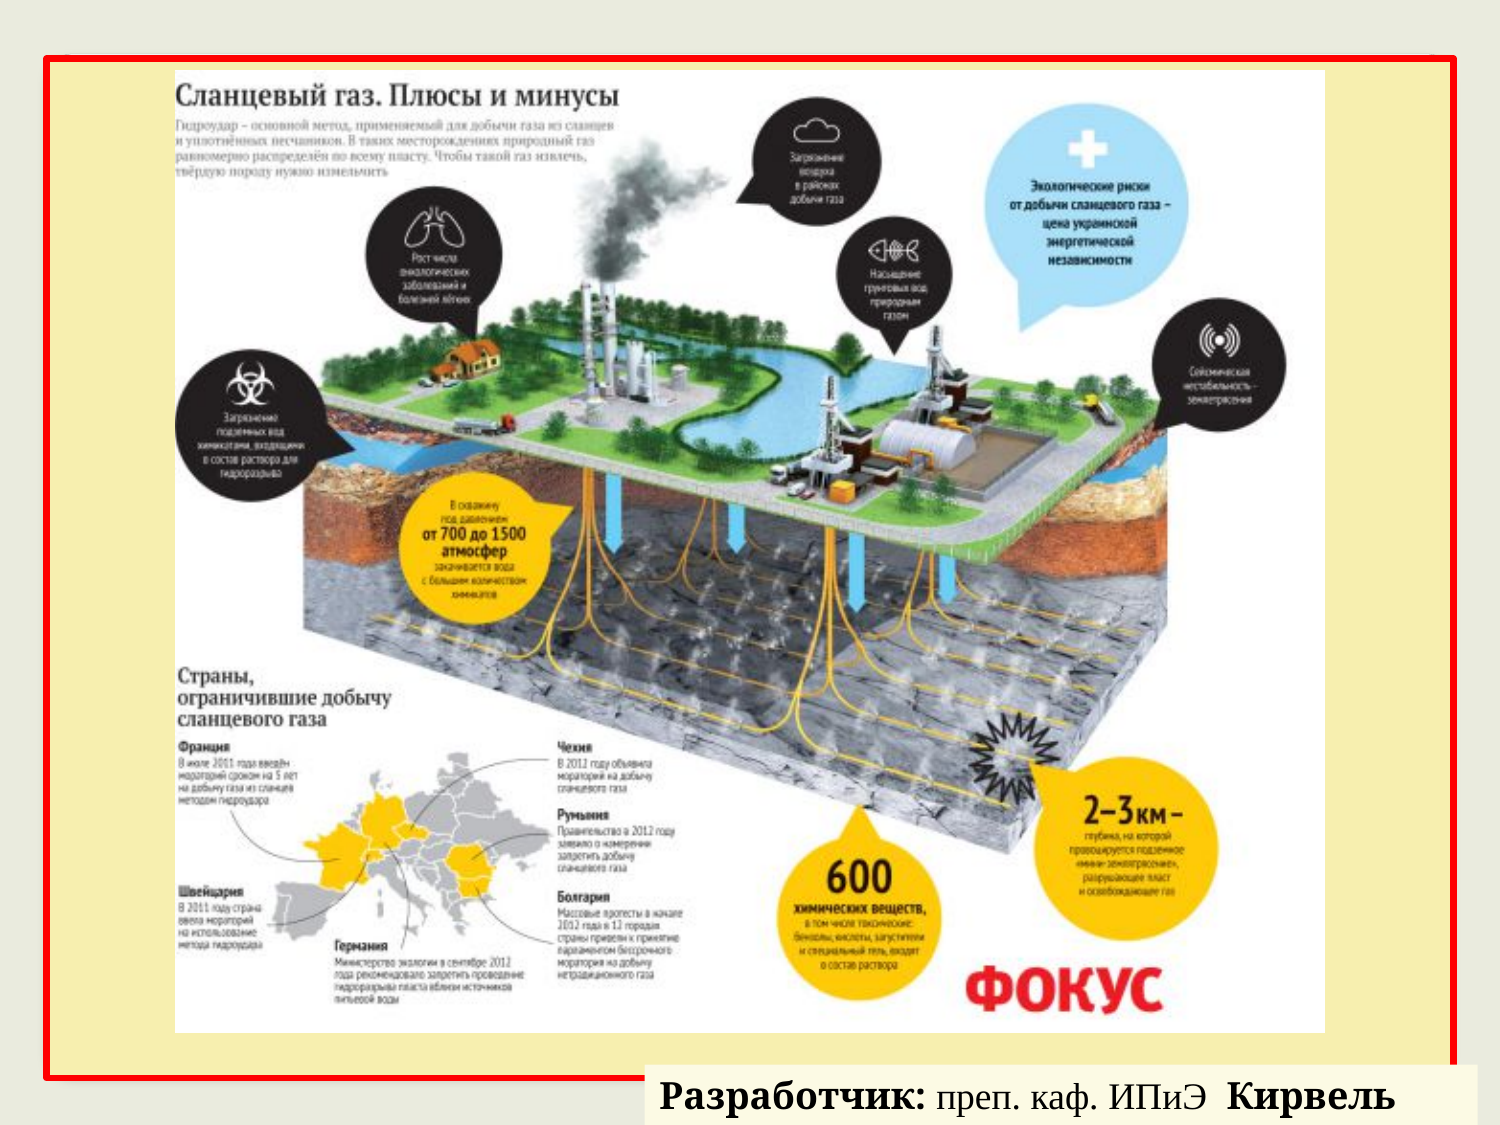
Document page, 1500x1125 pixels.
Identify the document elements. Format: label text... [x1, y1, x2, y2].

text_box [43, 55, 1457, 1081]
picture [175, 70, 1325, 1034]
text_box Разработчик: преп. каф. ИПиЭ Кирвель П.И. [644, 1064, 1478, 1125]
